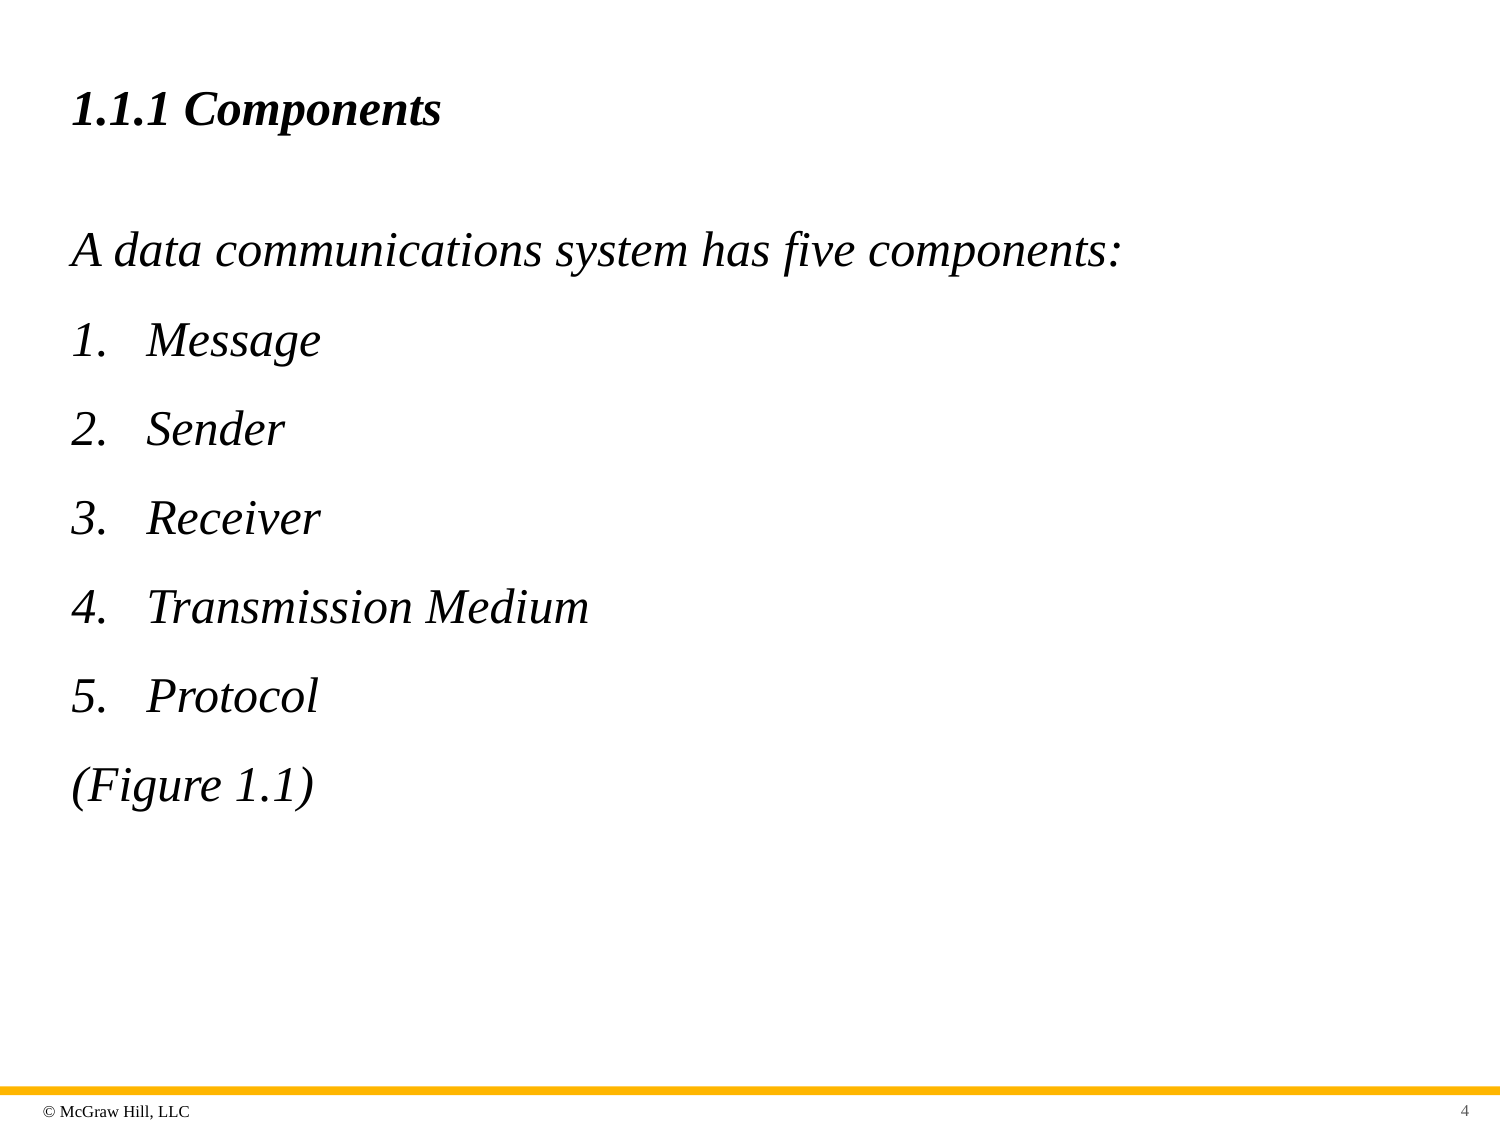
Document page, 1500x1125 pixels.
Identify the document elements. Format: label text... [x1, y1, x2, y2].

list A data communications system has five components: Message Sender Receiver Transmission Medium Protocol (Figure 1.1) [56, 209, 1444, 1056]
slide_number 4 [1418, 1096, 1477, 1123]
title 1.1.1 Components [56, 50, 1444, 162]
